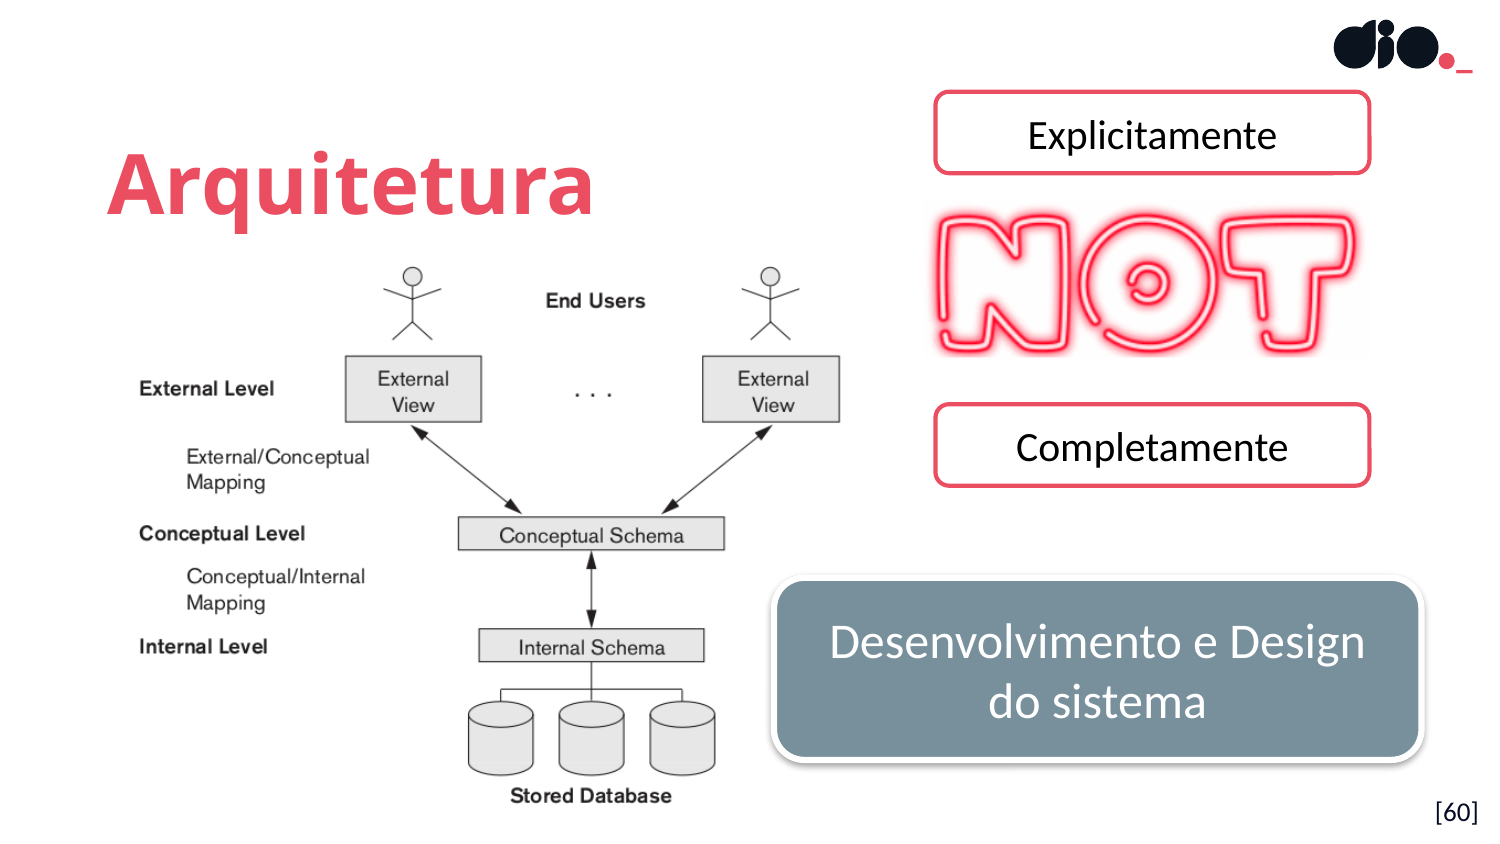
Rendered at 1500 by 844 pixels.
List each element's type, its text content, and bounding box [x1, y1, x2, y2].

text_box Explicitamente [933, 89, 1372, 176]
text_box Completamente [933, 402, 1372, 488]
text_box Desenvolvimento e Design do sistema [927, 574, 1425, 764]
picture [108, 193, 1373, 805]
slide_number [<número>] [1403, 779, 1494, 844]
text_box Arquitetura [92, 104, 1408, 243]
picture [1333, 19, 1473, 74]
